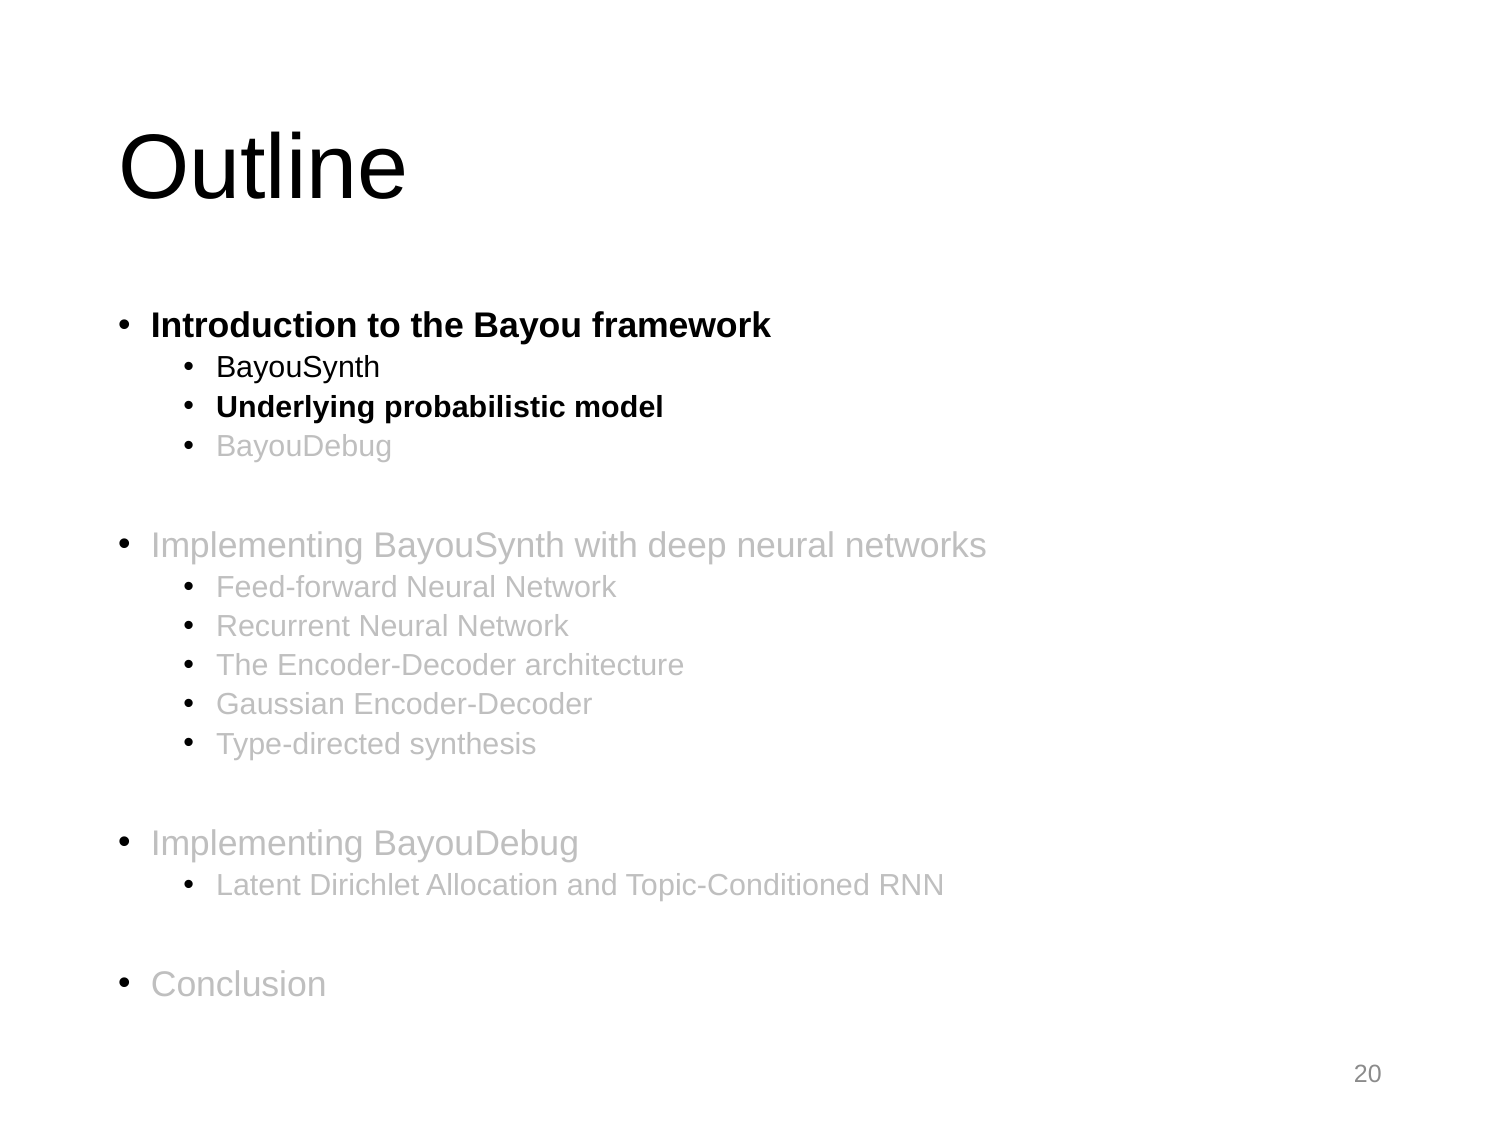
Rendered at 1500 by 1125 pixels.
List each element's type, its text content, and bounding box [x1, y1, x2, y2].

title Outline [103, 59, 1397, 278]
slide_number 20 [1059, 1042, 1397, 1103]
list Introduction to the Bayou framework BayouSynth Underlying probabilistic model BayouDebug Implementing BayouSynth with deep neural networks Feed-forward Neural Network Recurrent Neural Network The Encoder-Decoder architecture Gaussian Encoder-Decoder Type-directed synthesis Implementing BayouDebug Latent Dirichlet Allocation and Topic-Conditioned RNN Conclusion [103, 299, 1397, 1014]
